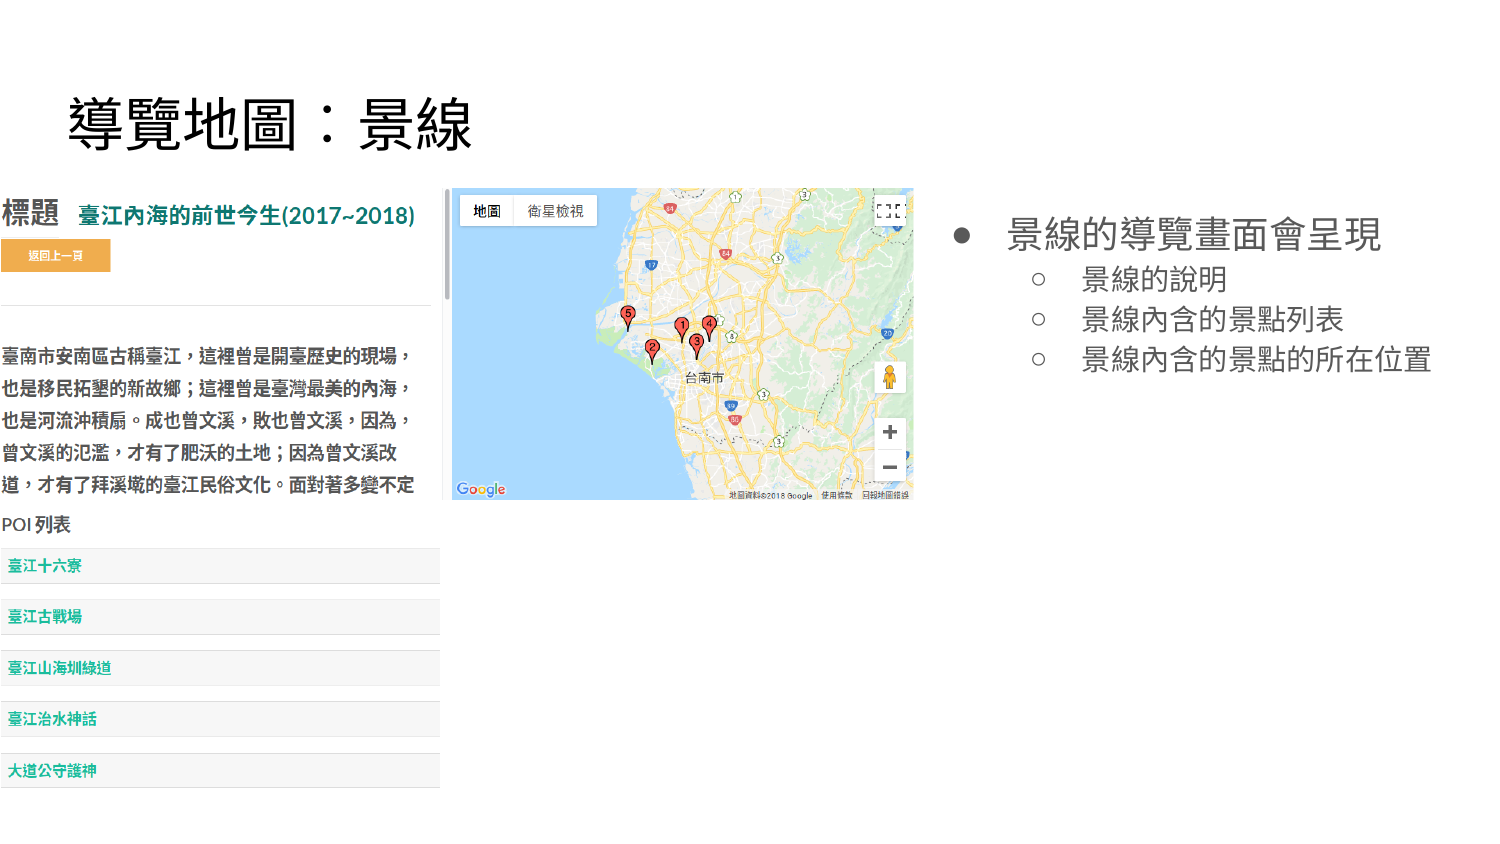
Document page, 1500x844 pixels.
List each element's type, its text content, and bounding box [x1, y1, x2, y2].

picture [0, 188, 918, 801]
list 景線的導覽畫面會呈現 景線的說明 景線內含的景點列表 景線內含的景點的所在位置 [919, 189, 1449, 750]
title 導覽地圖︰景線 [51, 72, 1449, 167]
